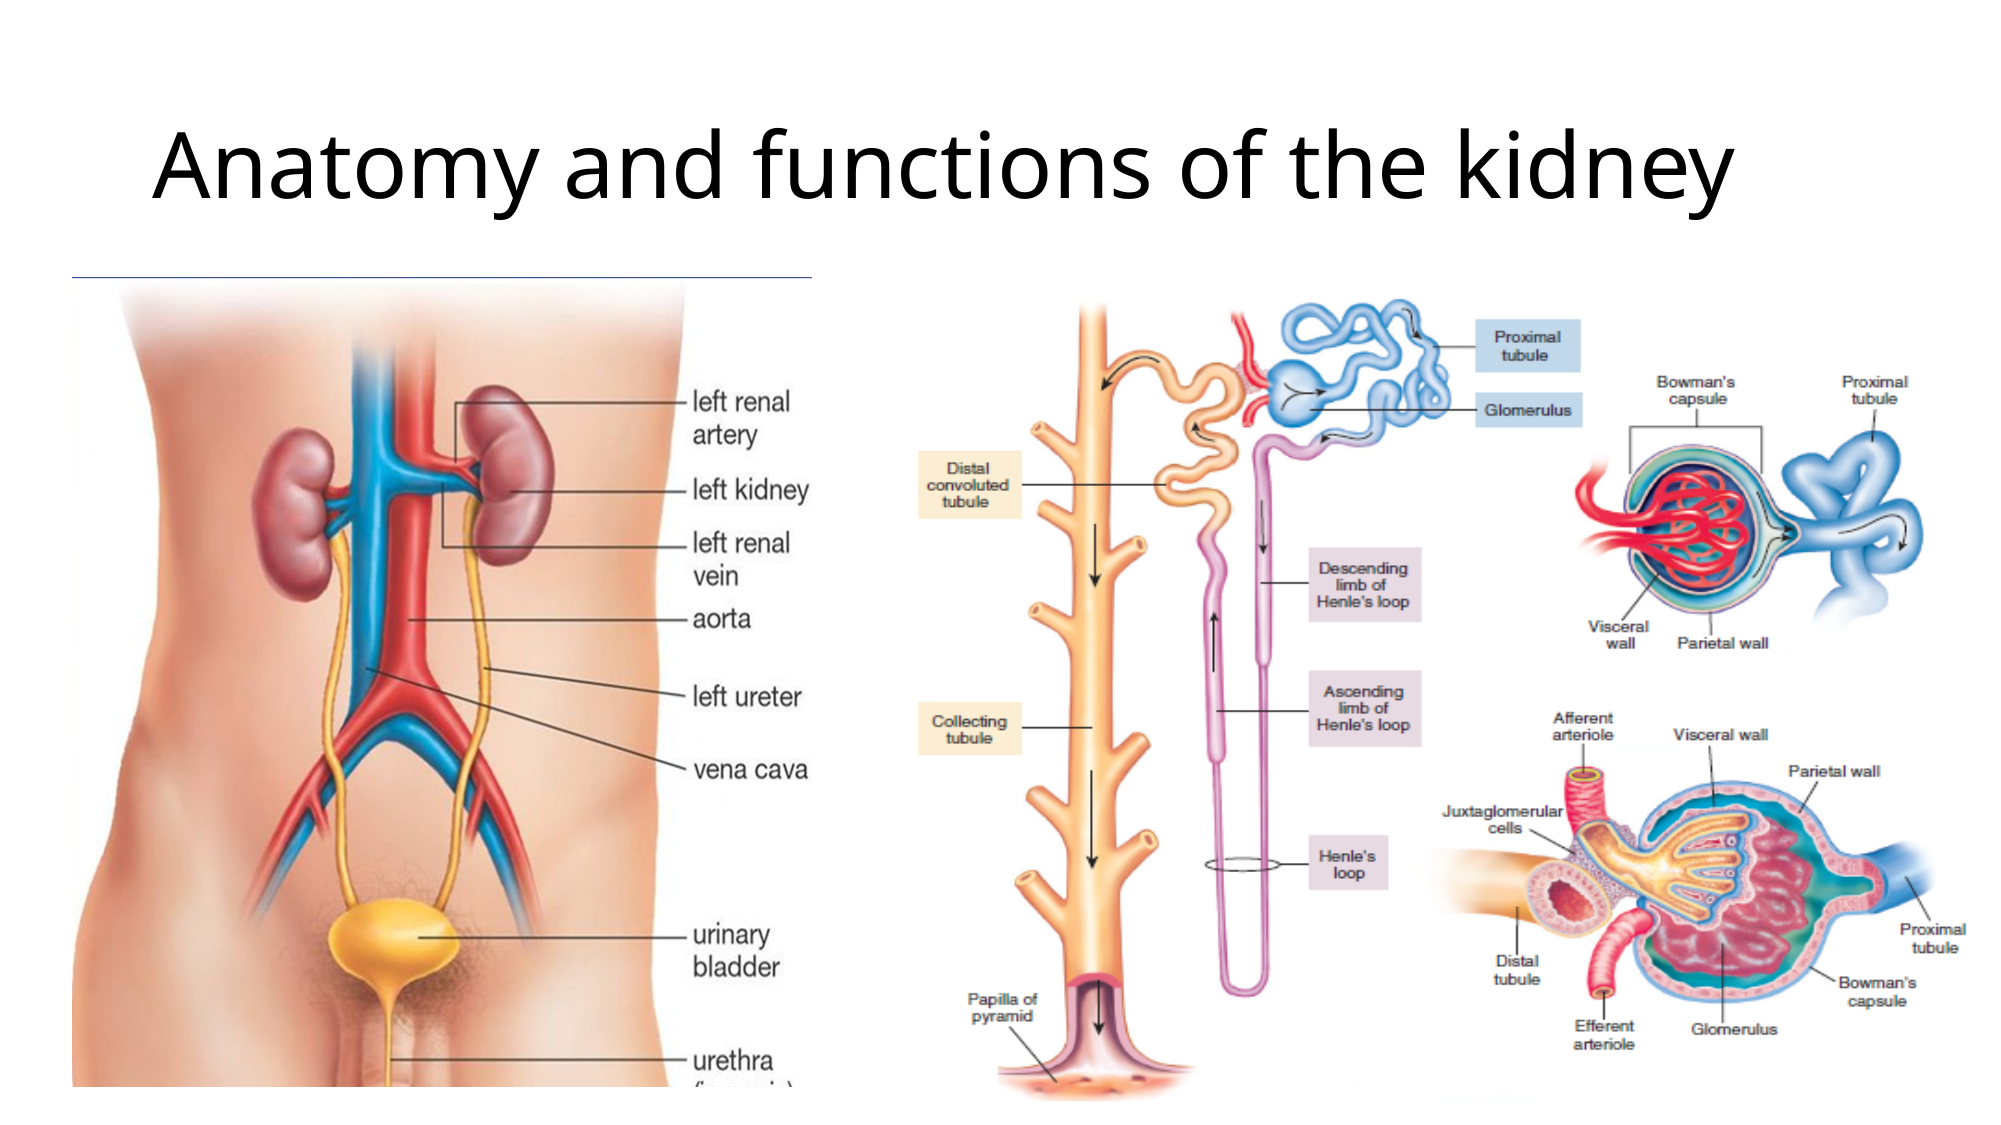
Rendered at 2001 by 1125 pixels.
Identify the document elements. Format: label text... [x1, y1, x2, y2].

picture [904, 277, 1977, 1105]
title Anatomy and functions of the kidney [137, 59, 1863, 278]
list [72, 277, 812, 1087]
